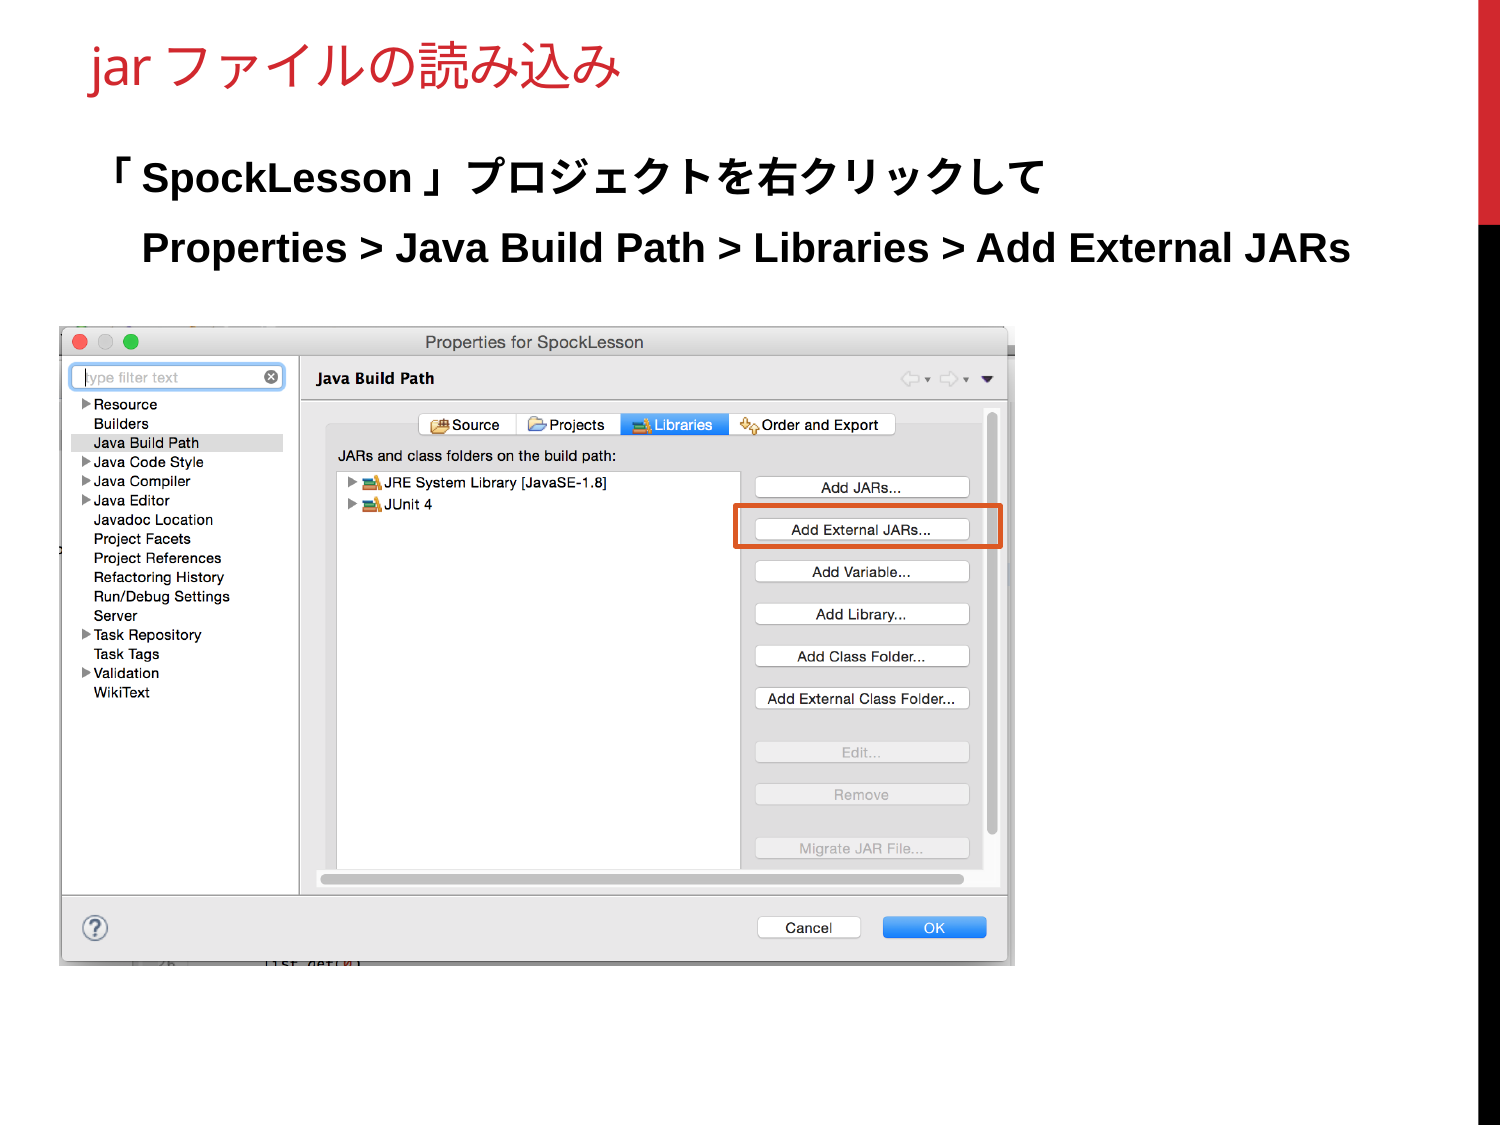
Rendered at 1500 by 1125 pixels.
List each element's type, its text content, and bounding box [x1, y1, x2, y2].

title jarファイルの読み込み [75, 25, 1325, 104]
list 「SpockLesson」プロジェクトを右クリックして Properties > Java Build Path > Libraries > Add External JARs [75, 142, 1428, 1021]
picture [59, 326, 1015, 967]
